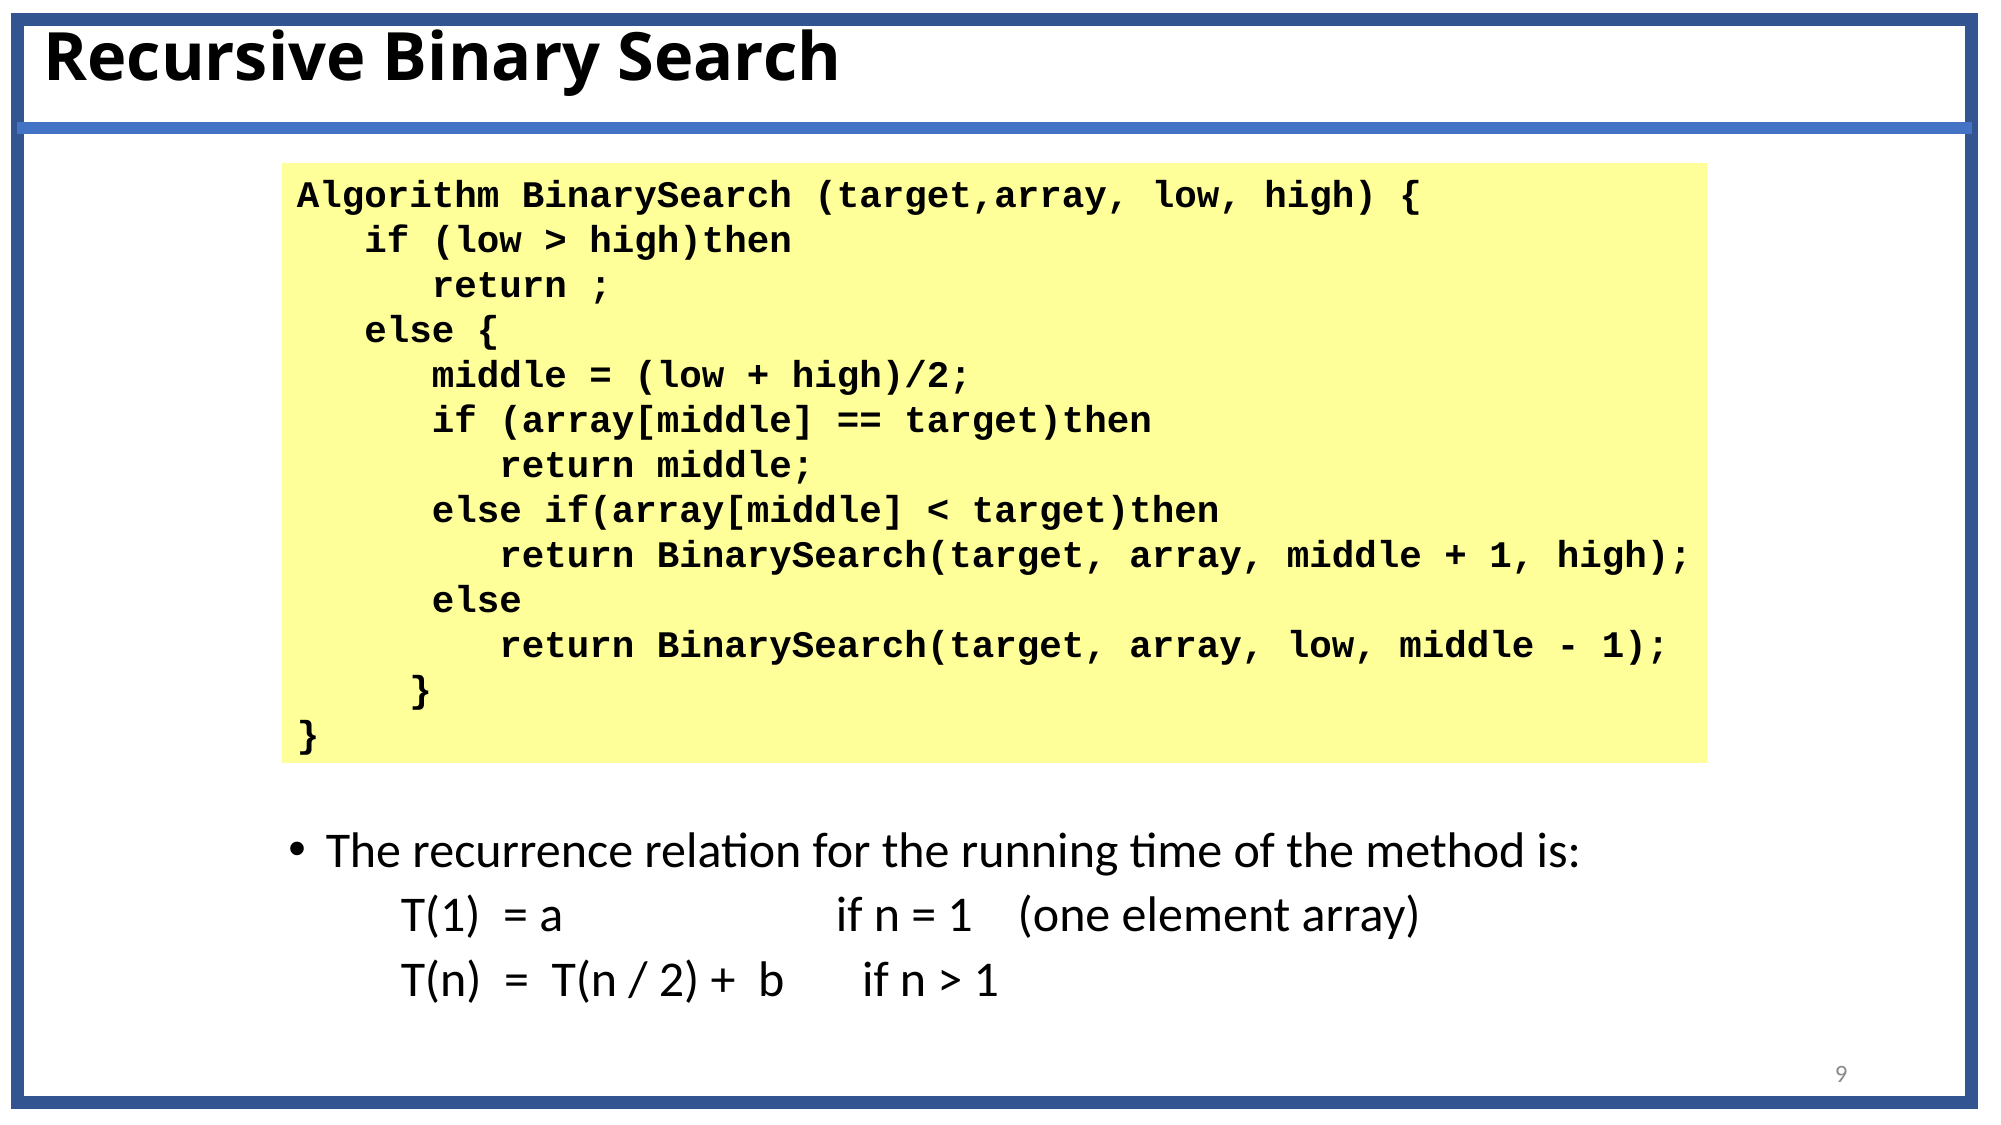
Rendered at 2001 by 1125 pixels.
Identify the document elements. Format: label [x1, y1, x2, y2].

text_box [16, 19, 1973, 1104]
